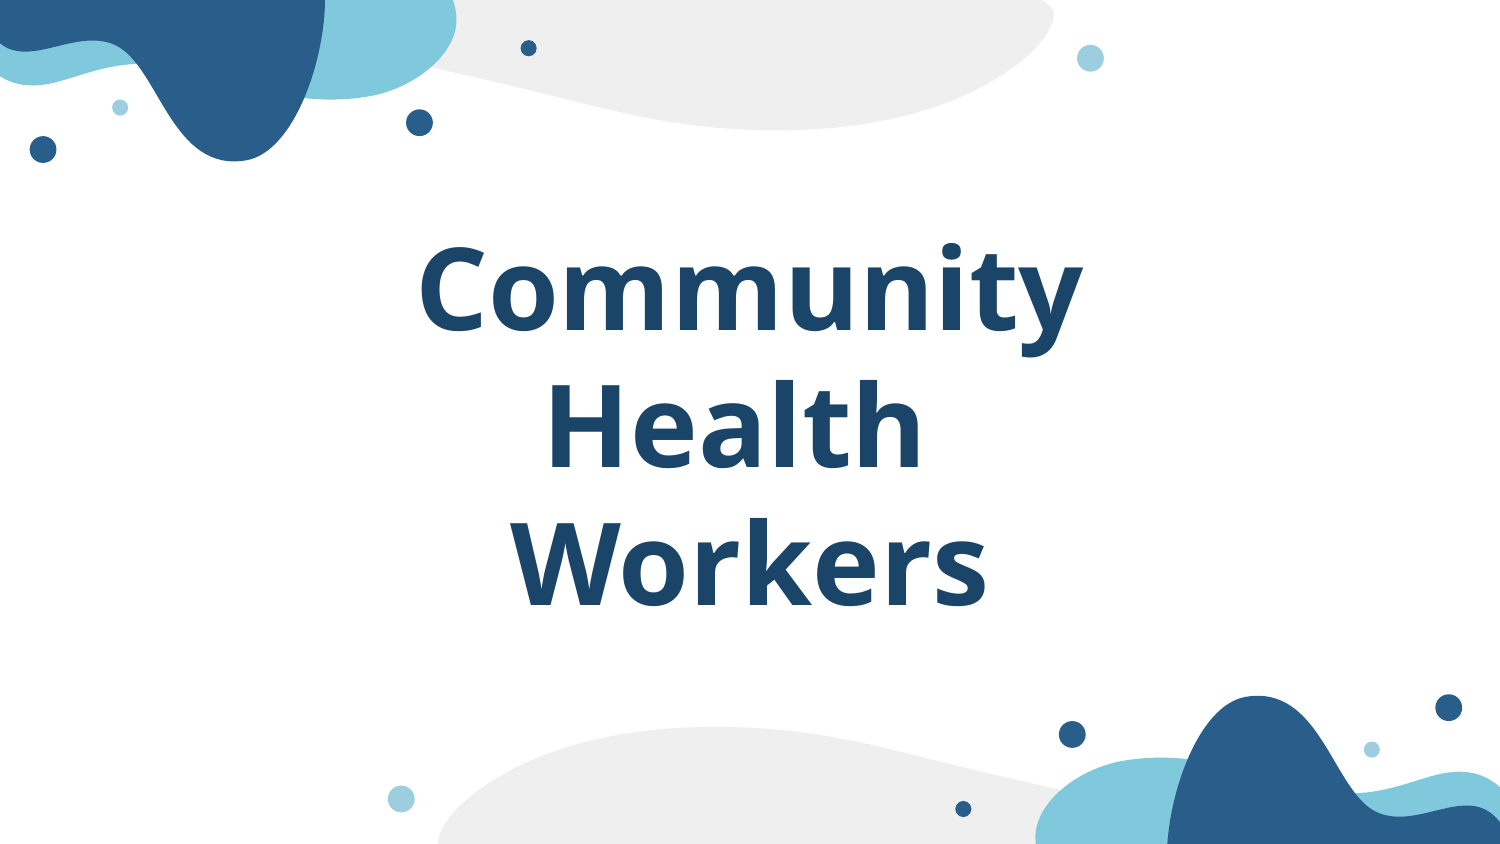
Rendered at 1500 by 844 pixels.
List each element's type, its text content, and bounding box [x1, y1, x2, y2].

text_box Community Health Workers [388, 274, 1112, 569]
